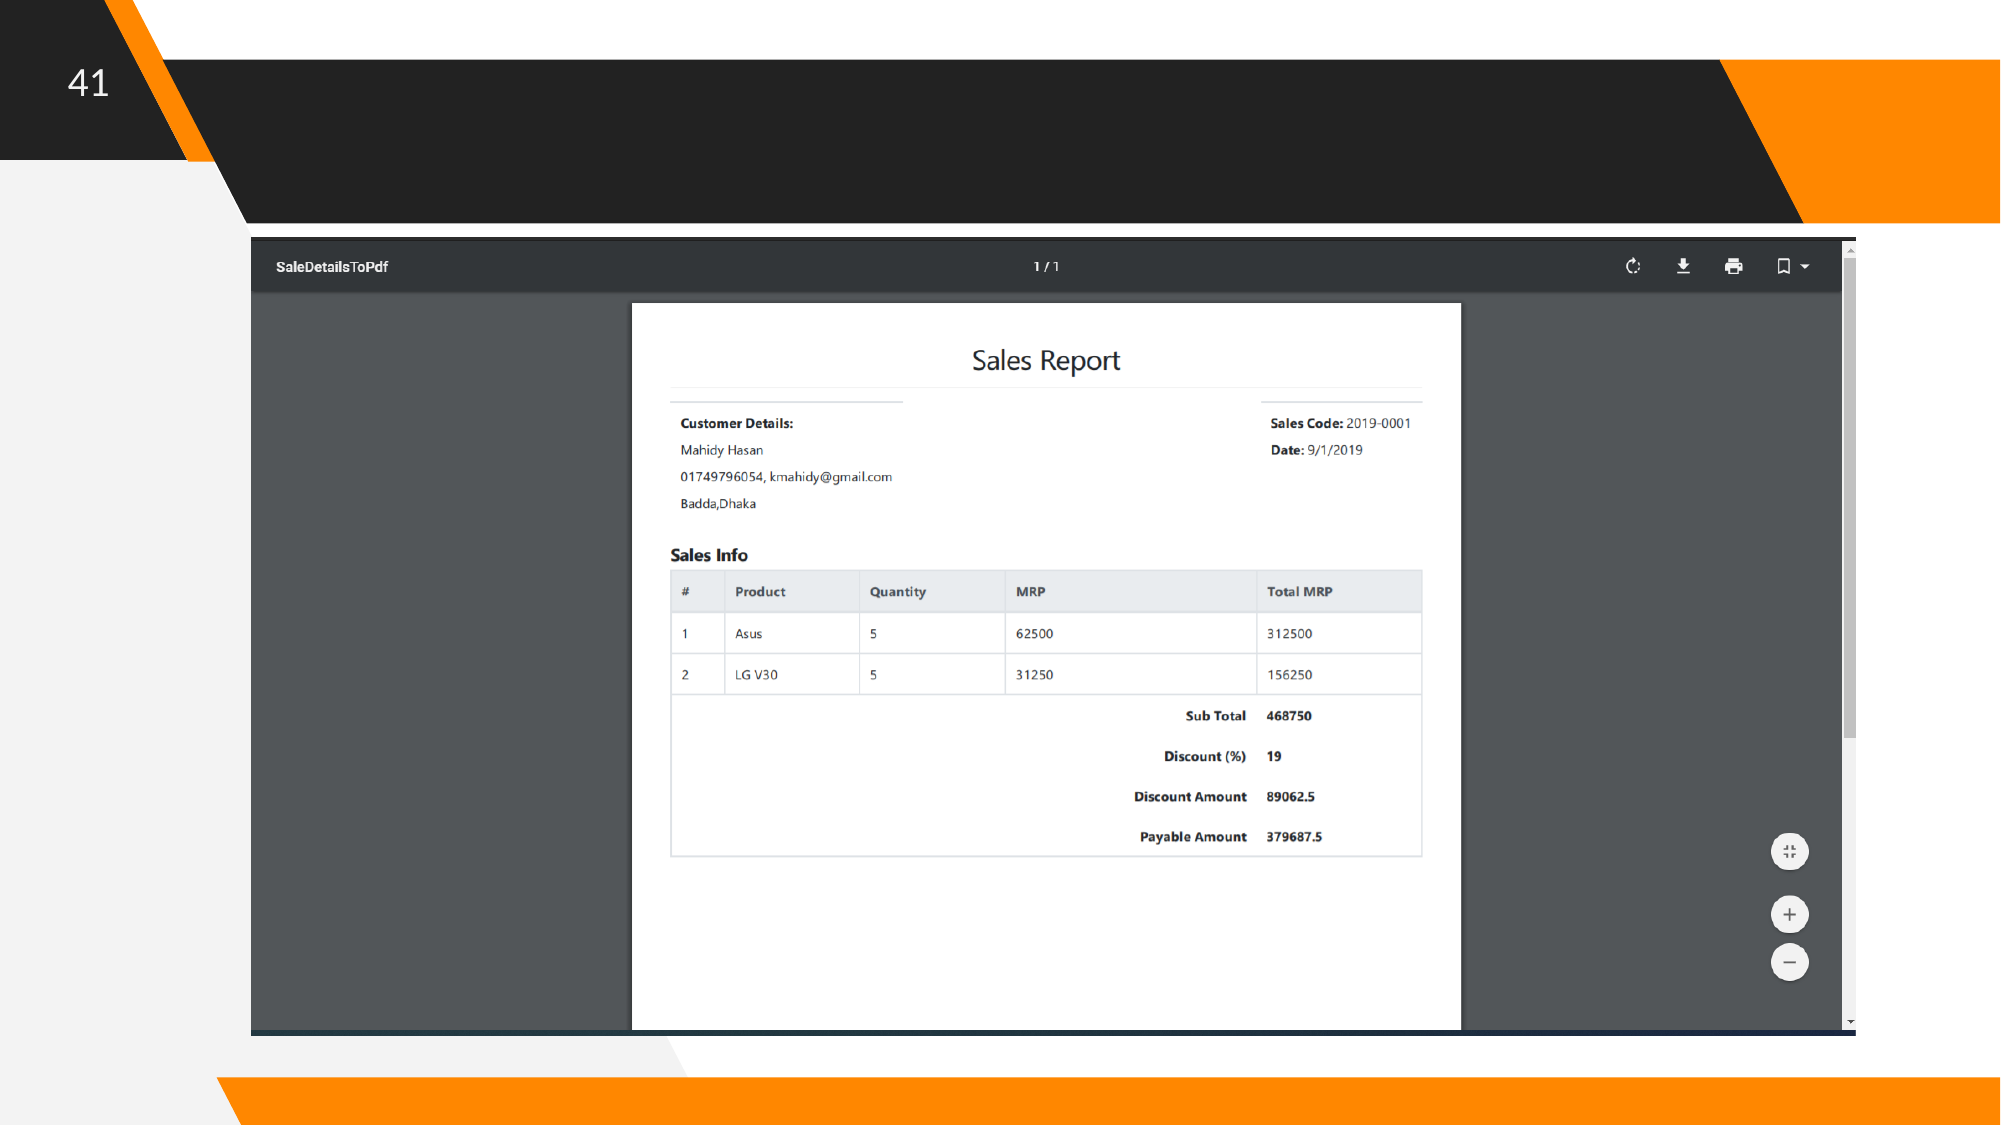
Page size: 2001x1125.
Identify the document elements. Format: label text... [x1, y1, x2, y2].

slide_number 41 [0, 0, 131, 160]
picture [251, 237, 1856, 1036]
